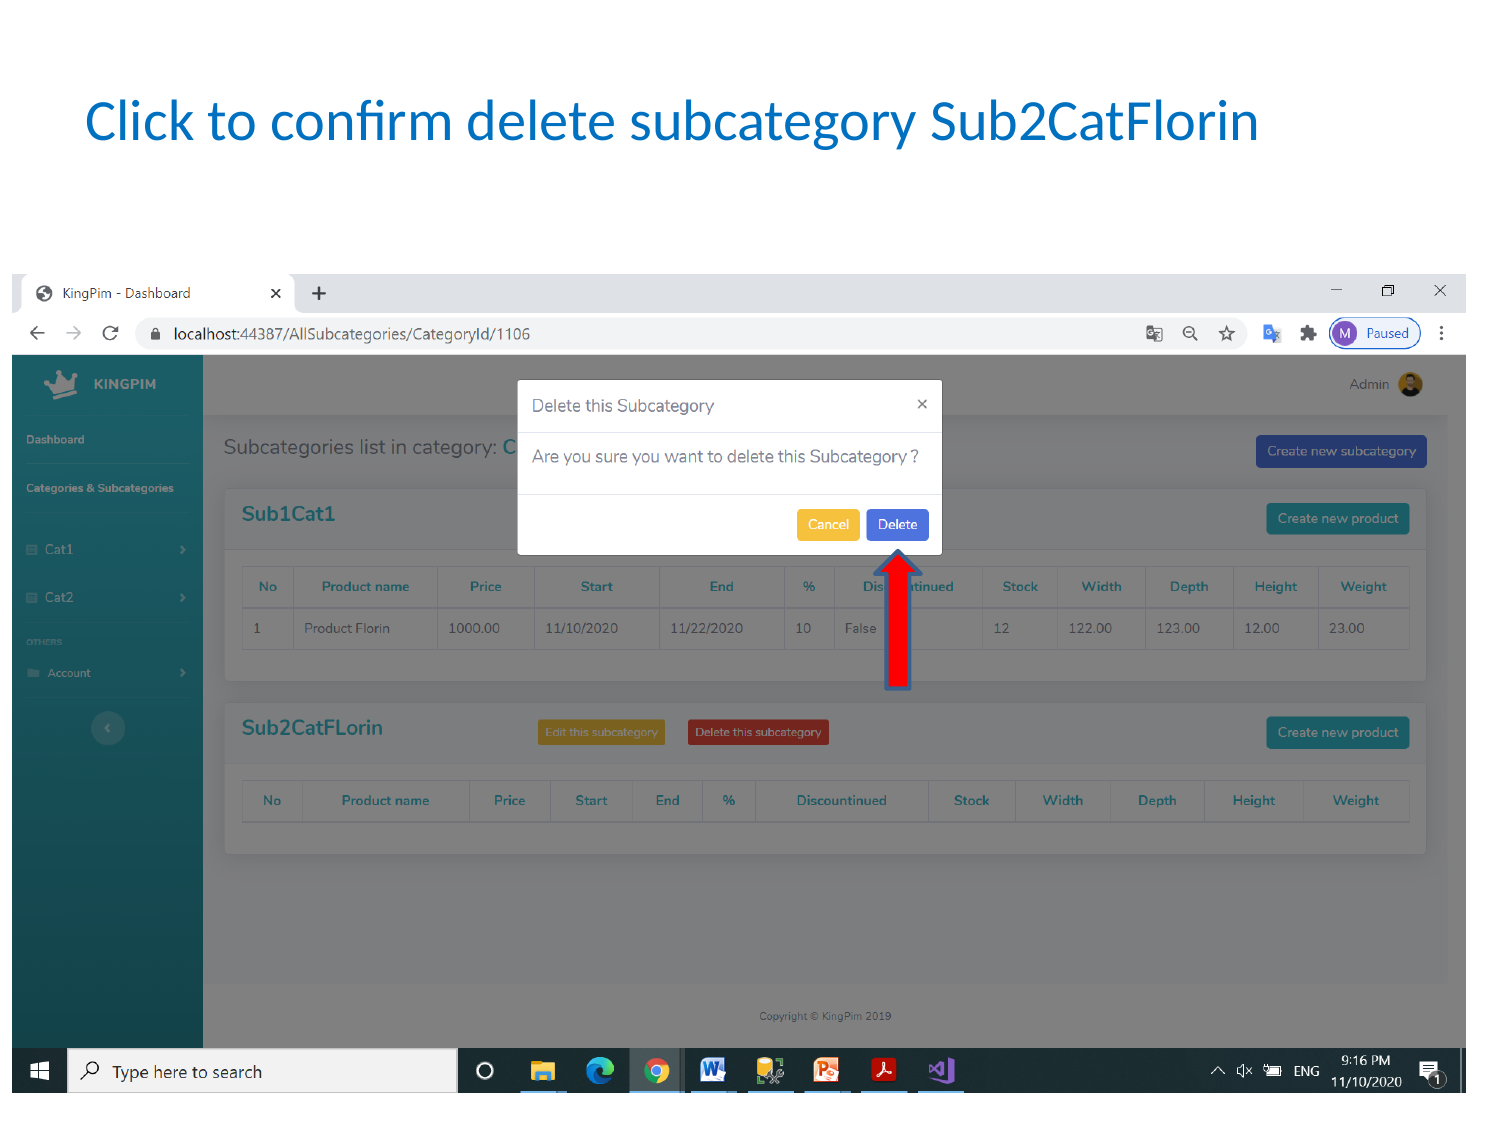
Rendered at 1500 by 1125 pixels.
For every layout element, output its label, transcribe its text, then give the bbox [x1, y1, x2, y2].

picture [12, 274, 1466, 1093]
text_box Click to confirm delete subcategory Sub2CatFlorin [71, 75, 1276, 160]
